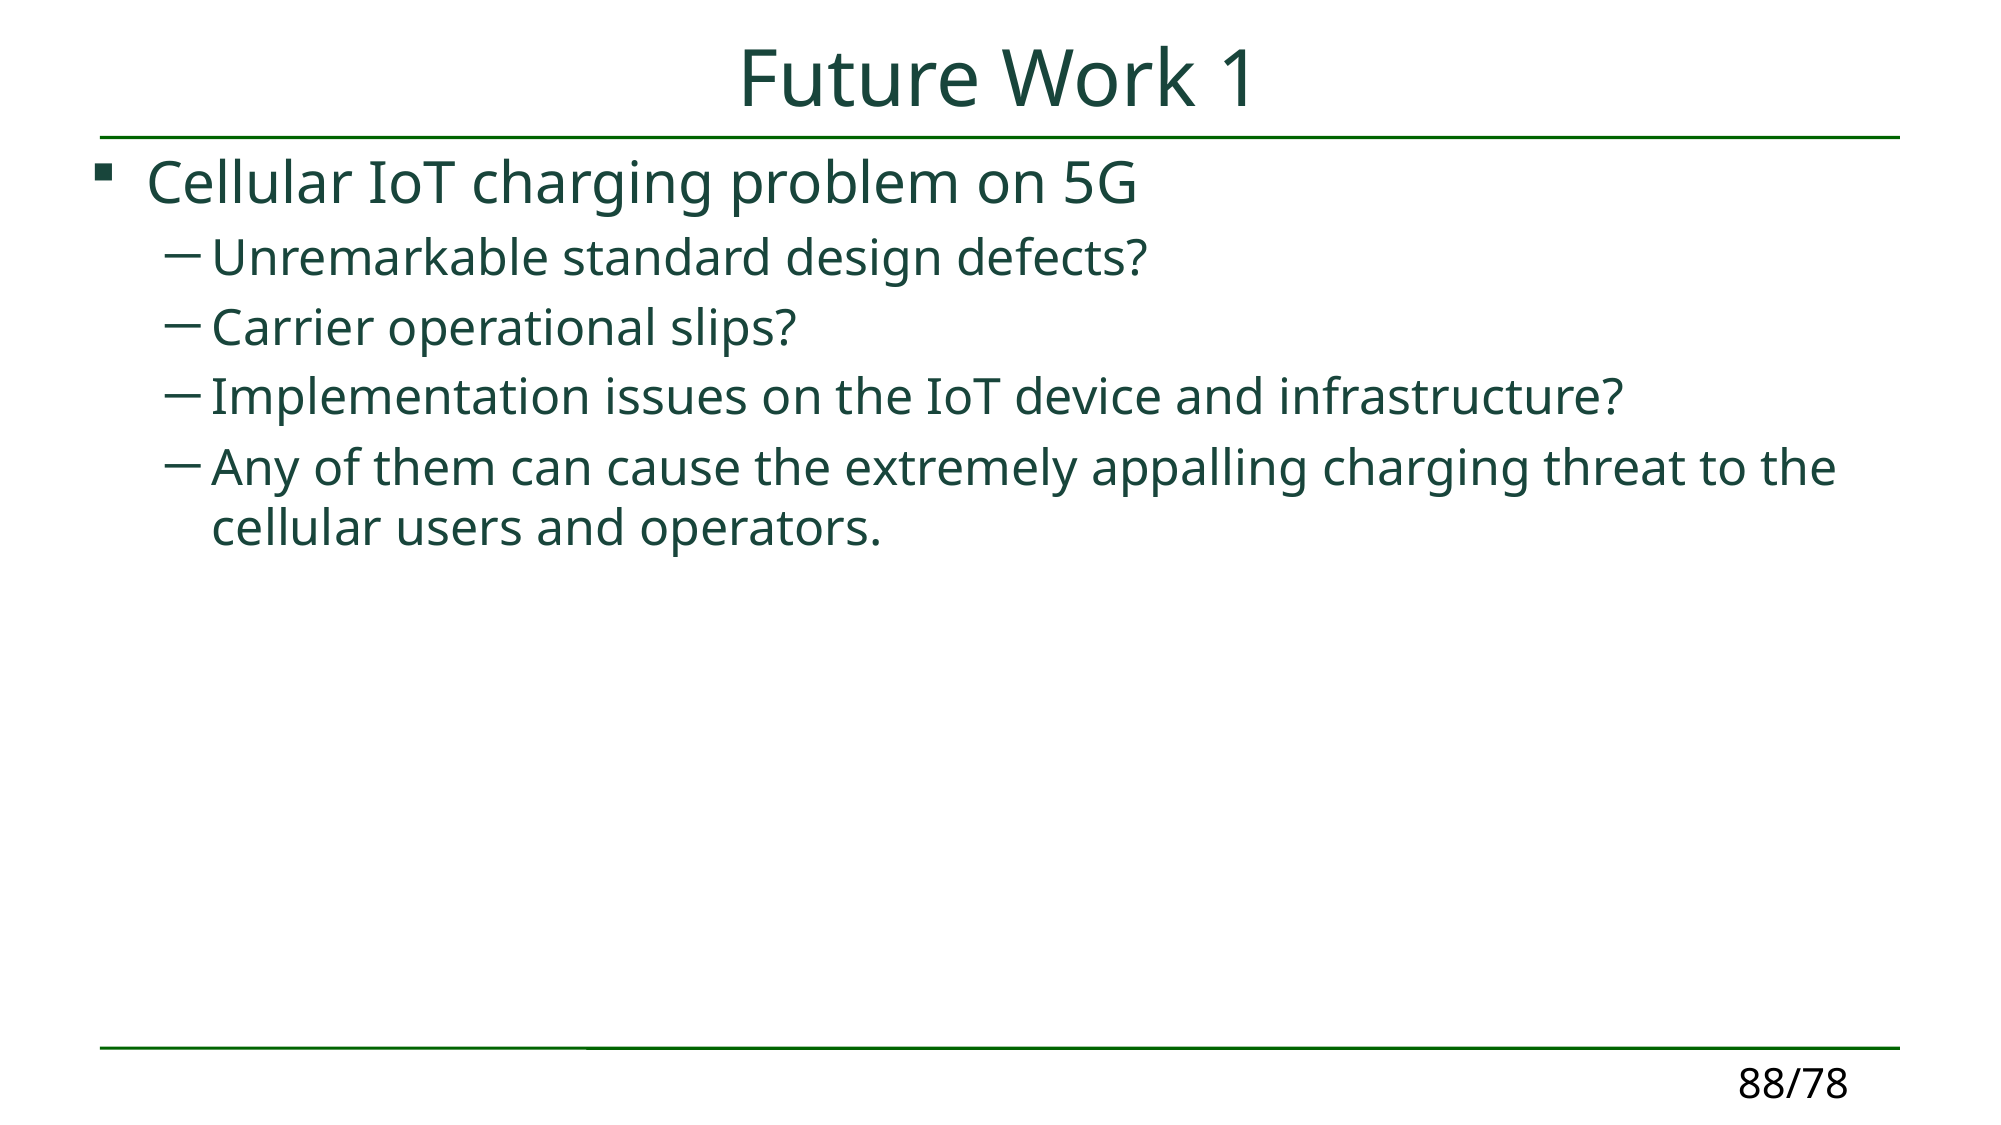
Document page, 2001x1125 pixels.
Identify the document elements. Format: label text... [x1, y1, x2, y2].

title Future Work 1 [0, 12, 2000, 138]
list Cellular IoT charging problem on 5G Unremarkable standard design defects? Carrier operational slips? Implementation issues on the IoT device and infrastructure? Any of them can cause the extremely appalling charging threat to the cellular users and operators. [74, 137, 1926, 1038]
